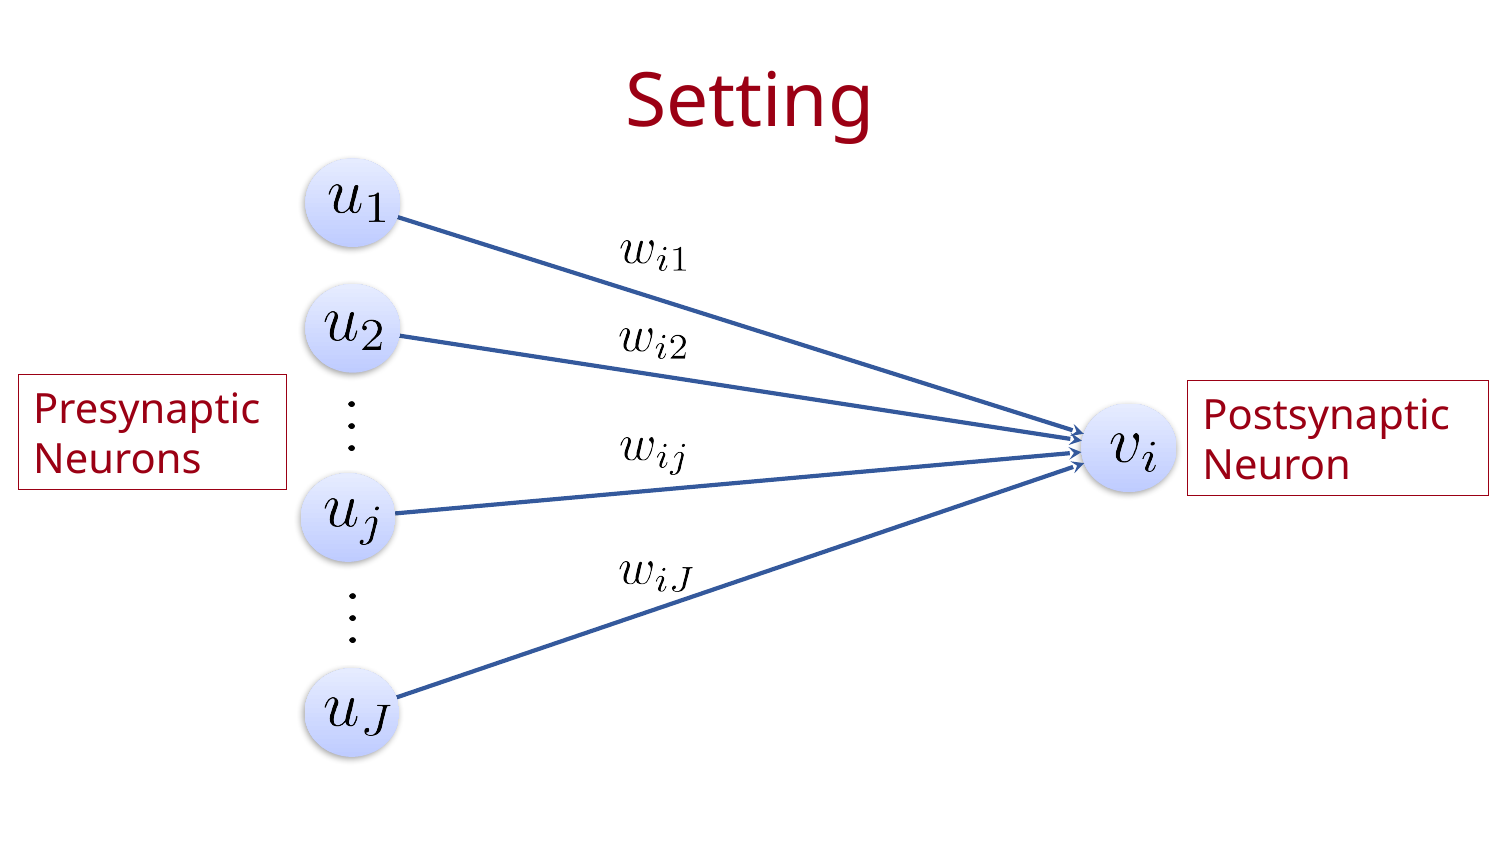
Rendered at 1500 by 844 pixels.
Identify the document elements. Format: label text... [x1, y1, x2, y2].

picture [620, 240, 687, 271]
picture [324, 697, 391, 736]
picture [323, 311, 382, 350]
picture [348, 401, 355, 452]
picture [619, 561, 693, 593]
picture [620, 437, 685, 475]
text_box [71, 107, 1298, 795]
title Setting [51, 36, 1449, 167]
text_box Postsynaptic Neuron [1303, 380, 1489, 496]
text_box Presynaptic Neurons [18, 374, 66, 490]
picture [619, 328, 687, 359]
picture [327, 184, 385, 223]
picture [348, 593, 356, 643]
picture [1110, 433, 1156, 472]
picture [323, 497, 379, 546]
